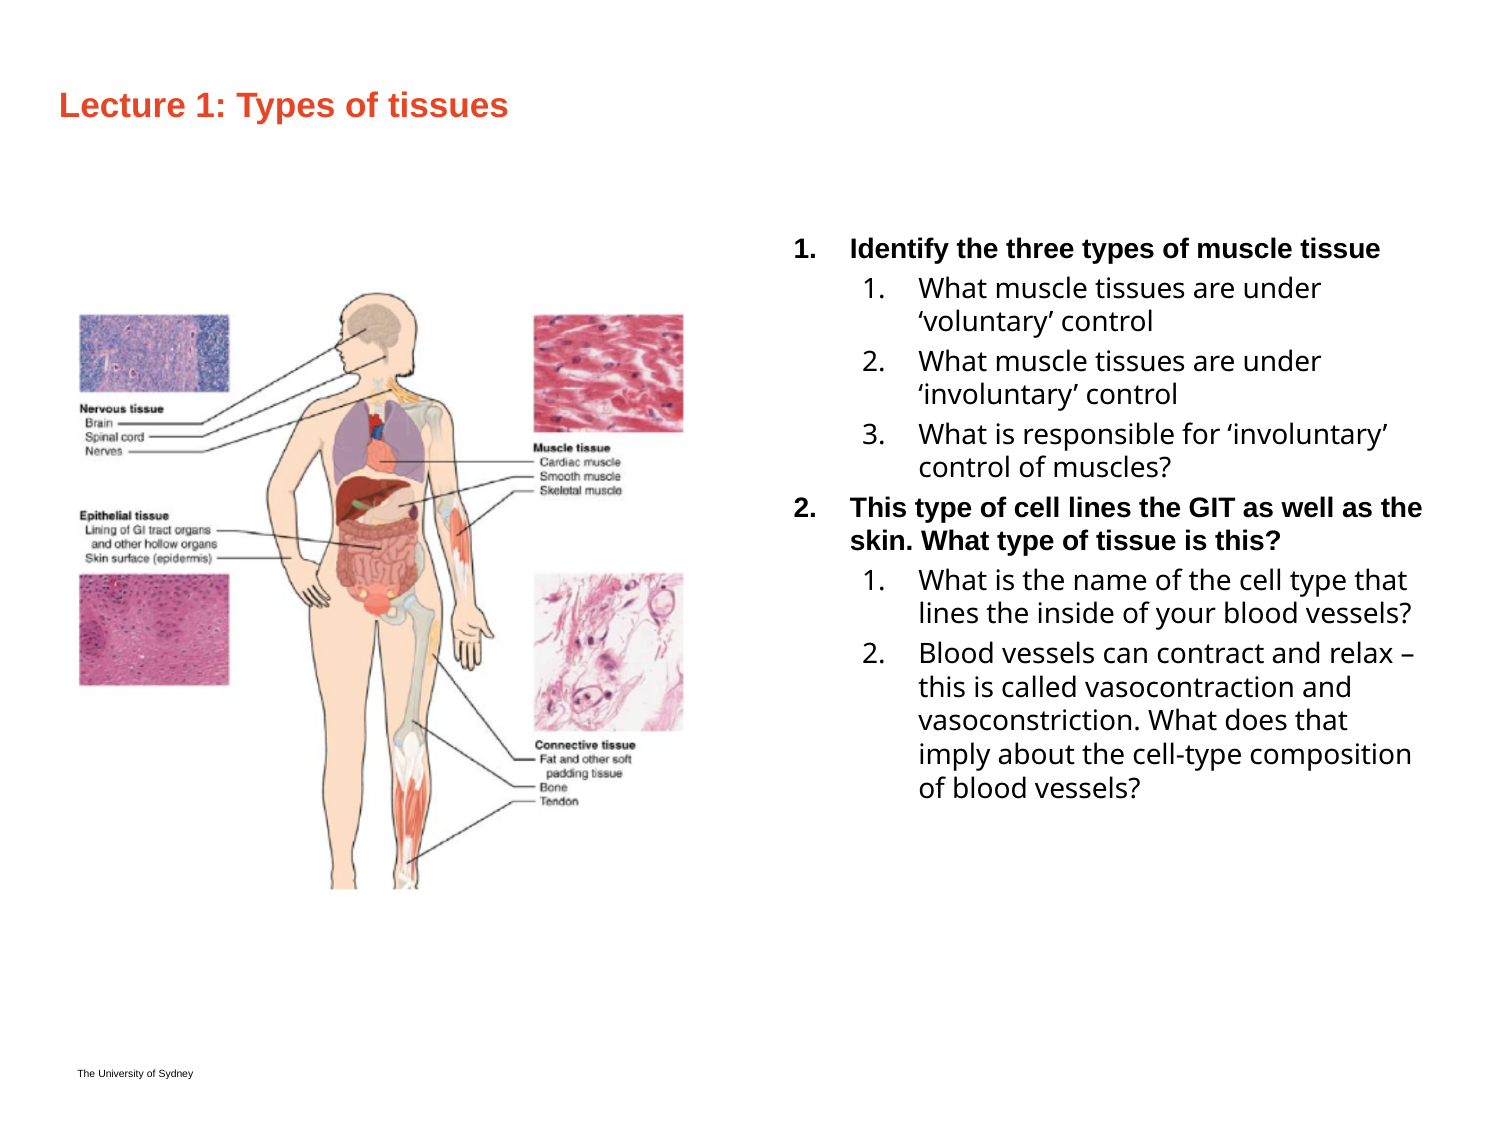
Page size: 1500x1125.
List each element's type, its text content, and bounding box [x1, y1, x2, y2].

list Identify the three types of muscle tissue What muscle tissues are under ‘voluntary’ control What muscle tissues are under ‘involuntary’ control What is responsible for ‘involuntary’ control of muscles? This type of cell lines the GIT as well as the skin. What type of tissue is this? What is the name of the cell type that lines the inside of your blood vessels? Blood vessels can contract and relax – this is called vasocontraction and vasoconstriction. What does that imply about the cell-type composition of blood vessels? [778, 223, 1442, 966]
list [58, 285, 722, 904]
title Lecture 1: Types of tissues [58, 82, 1442, 189]
